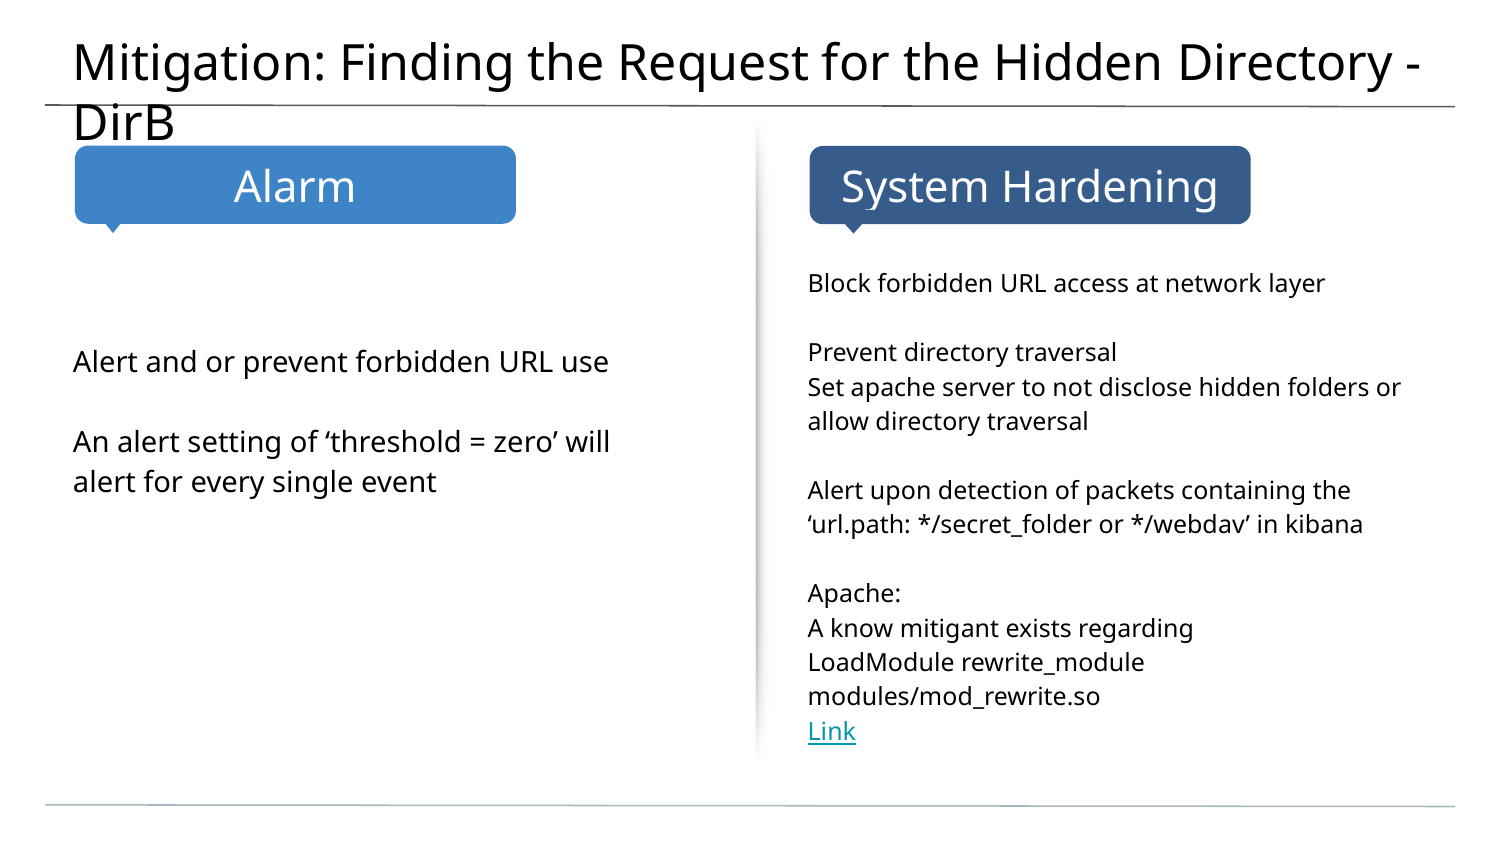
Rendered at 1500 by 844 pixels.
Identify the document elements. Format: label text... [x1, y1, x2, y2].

subtitle Block forbidden URL access at network layer Prevent directory traversal Set apache server to not disclose hidden folders or allow directory traversal Alert upon detection of packets containing the ‘url.path: */secret_folder or */webdav’ in kibana Apache: A know mitigant exists regarding LoadModule rewrite_module modules/mod_rewrite.so Link [732, 263, 1486, 805]
title Mitigation: Finding the Request for the Hidden Directory - DirB [0, 0, 1500, 88]
picture [703, 107, 839, 782]
subtitle Alert and or prevent forbidden URL use An alert setting of ‘threshold = zero’ will alert for every single event [0, 262, 704, 805]
